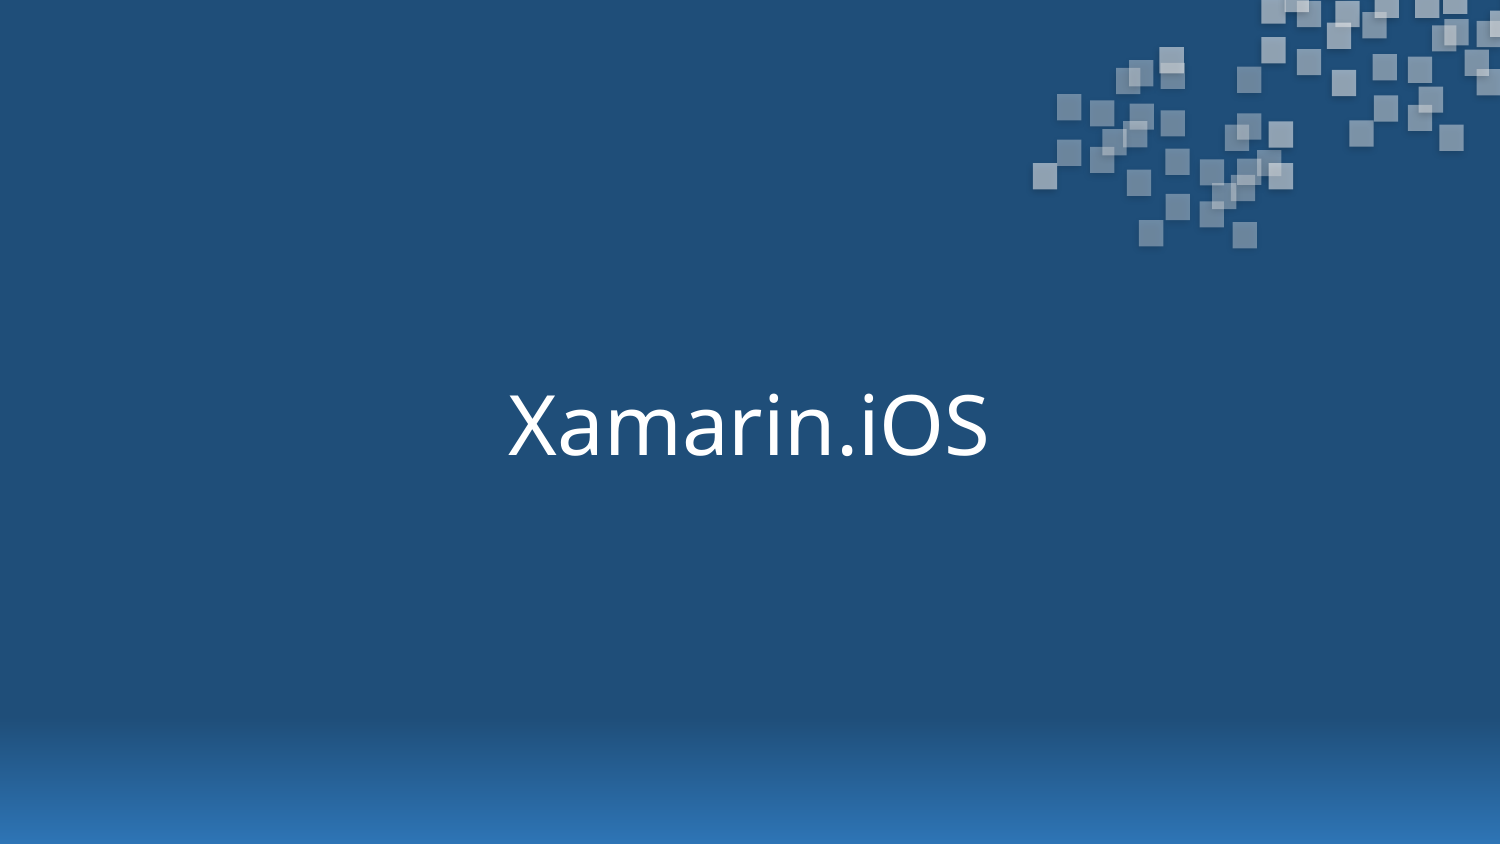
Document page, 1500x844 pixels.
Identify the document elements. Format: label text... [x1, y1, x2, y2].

title Xamarin.iOS [74, 330, 1426, 514]
